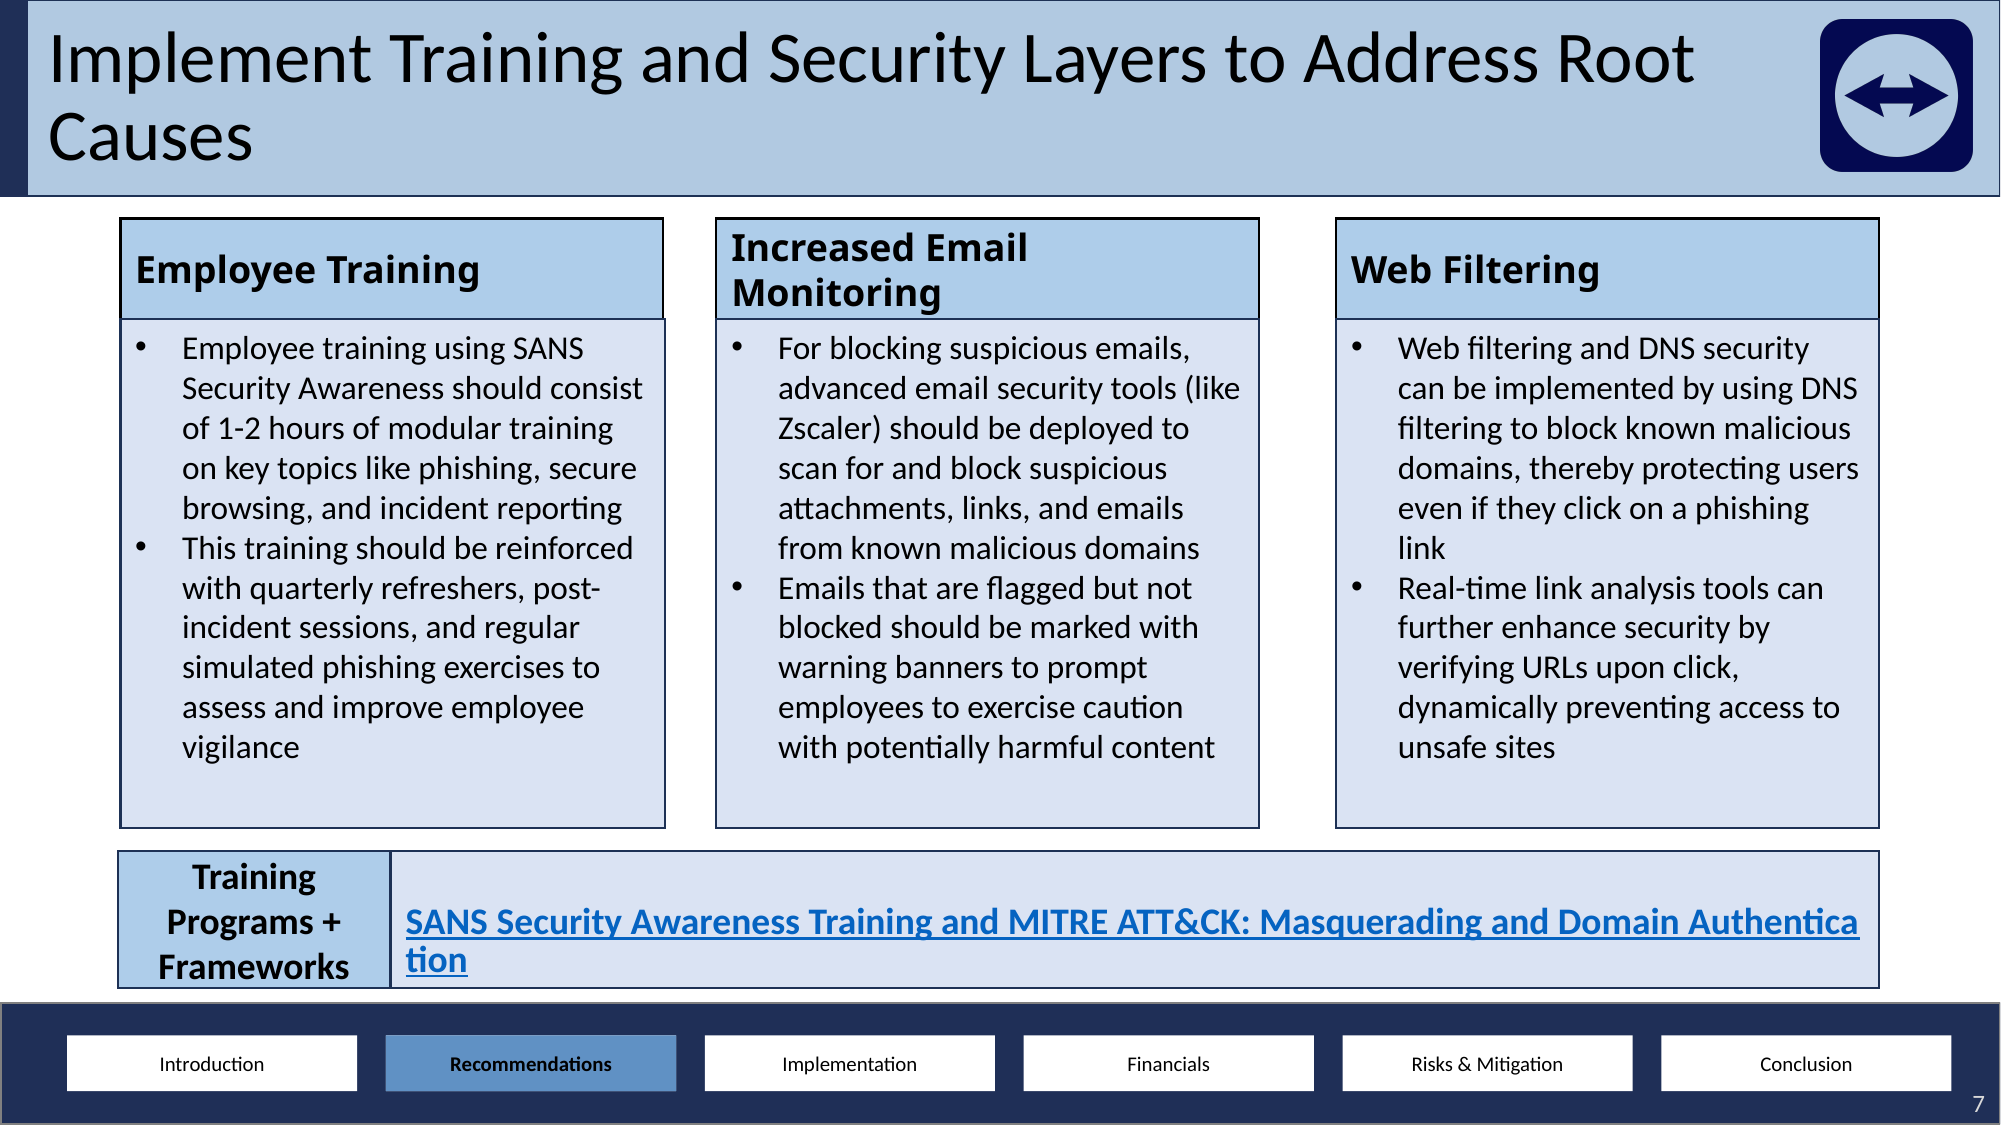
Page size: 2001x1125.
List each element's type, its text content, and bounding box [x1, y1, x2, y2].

text_box Web filtering and DNS security can be implemented by using DNS filtering to block known malicious domains, thereby protecting users even if they click on a phishing link Real-time link analysis tools can further enhance security by verifying URLs upon click, dynamically preventing access to unsafe sites [1335, 318, 1880, 829]
text_box Web Filtering [1335, 217, 1880, 318]
text_box SANS Security Awareness Training and MITRE ATT&CK: Masquerading and Domain Authentication [391, 850, 1880, 989]
title Implement Training and Security Layers to Address Root Causes [33, 0, 1759, 196]
picture [1820, 19, 1973, 172]
slide_number 7 [1550, 1072, 2000, 1125]
text_box Increased Email Monitoring [715, 217, 1260, 318]
text_box Training Programs + Frameworks [117, 850, 391, 989]
text_box Employee training using SANS Security Awareness should consist of 1-2 hours of modular training on key topics like phishing, secure browsing, and incident reporting This training should be reinforced with quarterly refreshers, post-incident sessions, and regular simulated phishing exercises to assess and improve employee vigilance [119, 318, 666, 829]
text_box Recommendations [385, 1034, 677, 1092]
text_box Employee Training [119, 217, 664, 318]
text_box For blocking suspicious emails, advanced email security tools (like Zscaler) should be deployed to scan for and block suspicious attachments, links, and emails from known malicious domains Emails that are flagged but not blocked should be marked with warning banners to prompt employees to exercise caution with potentially harmful content [715, 318, 1260, 829]
